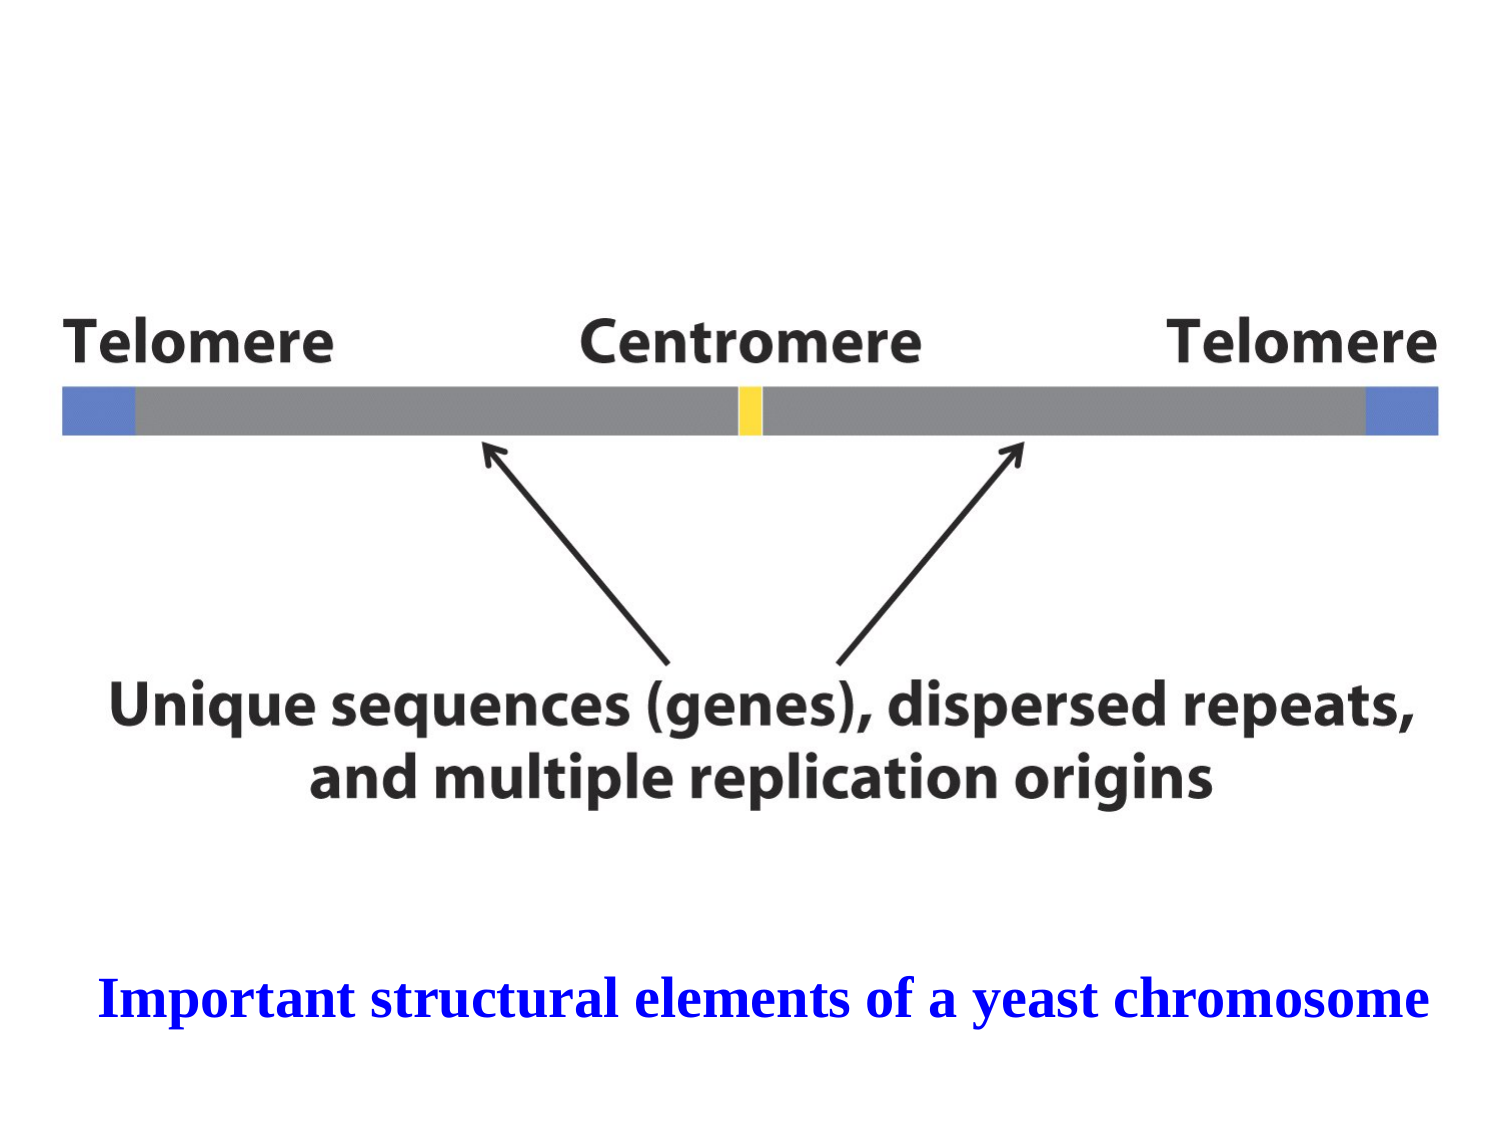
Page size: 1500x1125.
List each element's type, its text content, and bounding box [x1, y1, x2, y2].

picture [49, 297, 1451, 828]
text_box Important structural elements of a yeast chromosome [78, 952, 1449, 1125]
